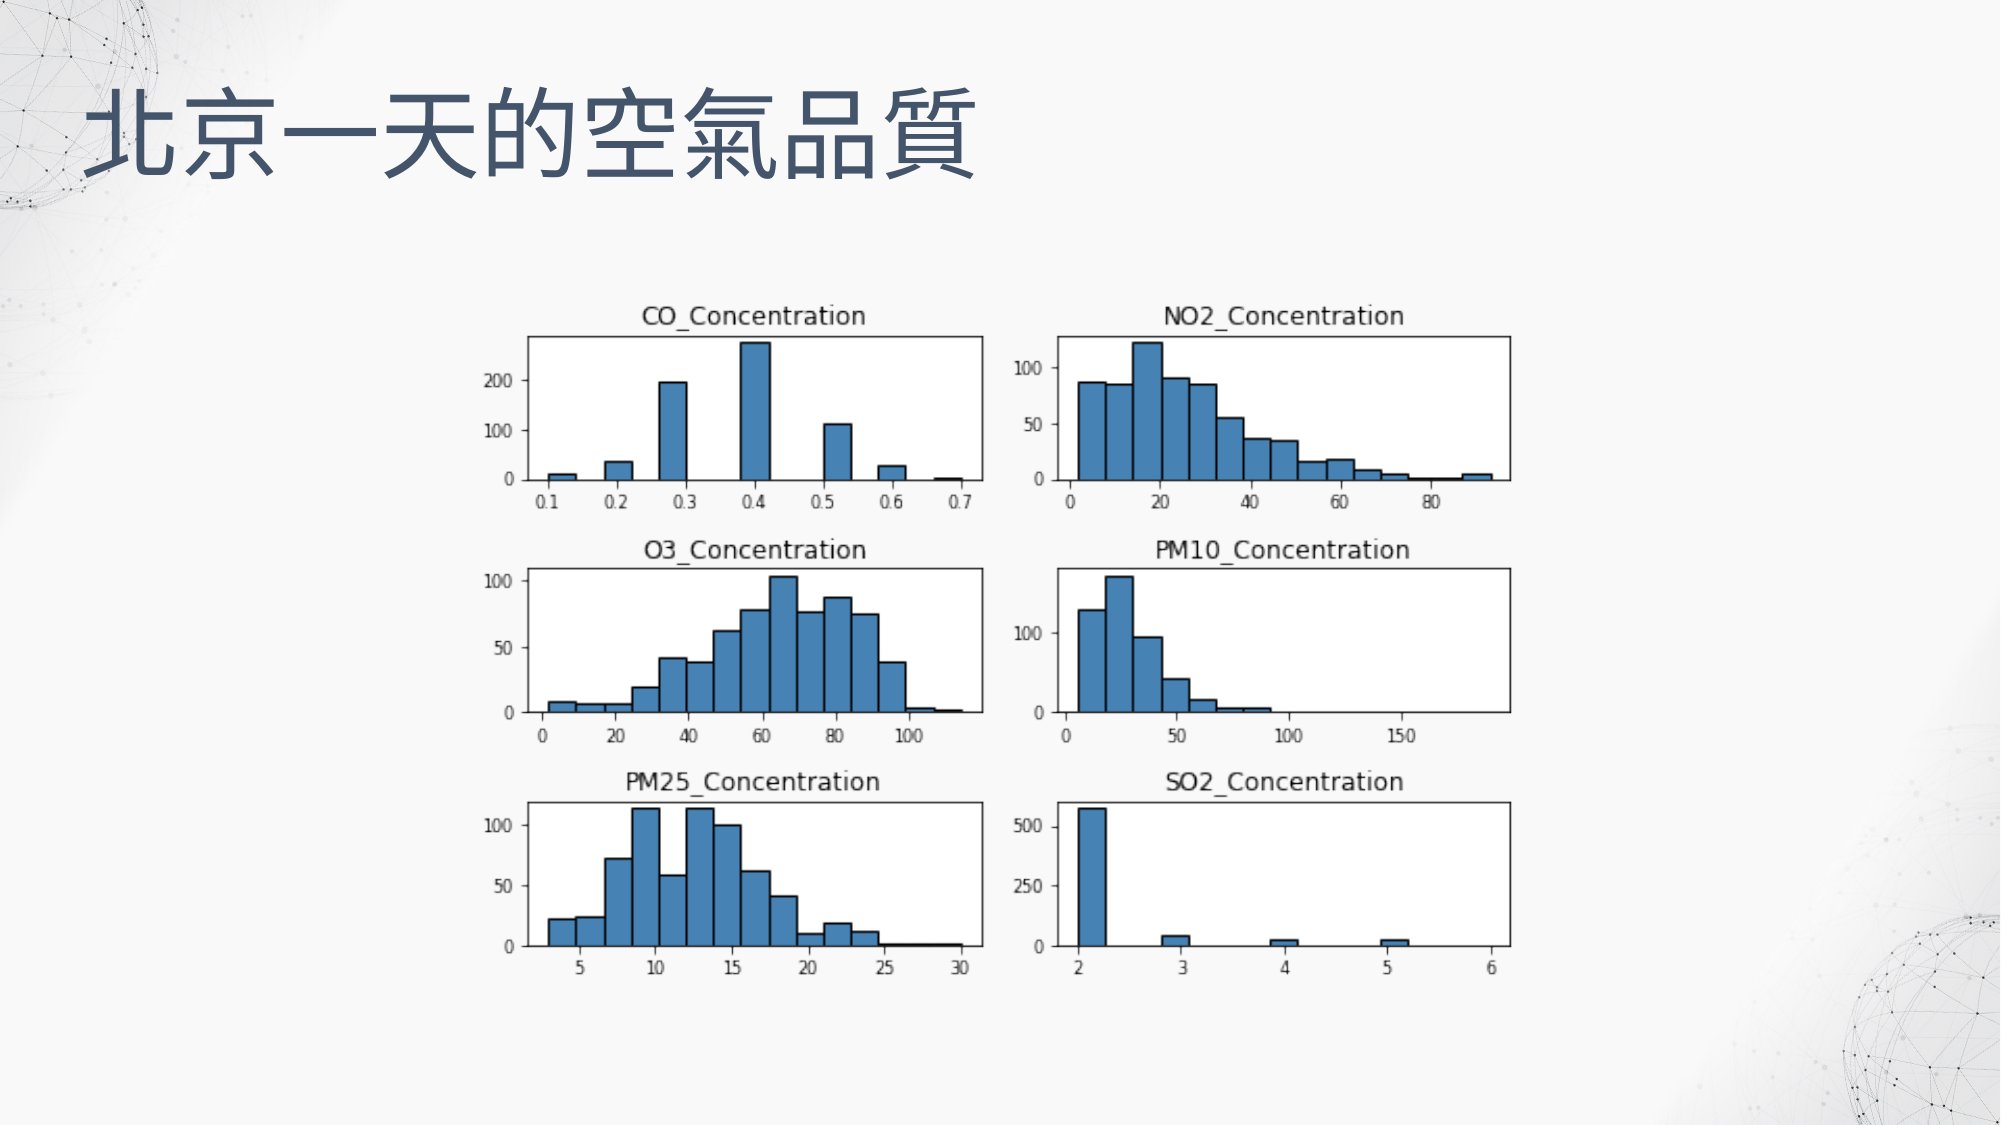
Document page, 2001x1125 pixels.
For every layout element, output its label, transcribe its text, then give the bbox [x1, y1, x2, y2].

picture [0, 0, 2001, 1125]
text_box 北京一天的空氣品質 [65, 64, 996, 200]
